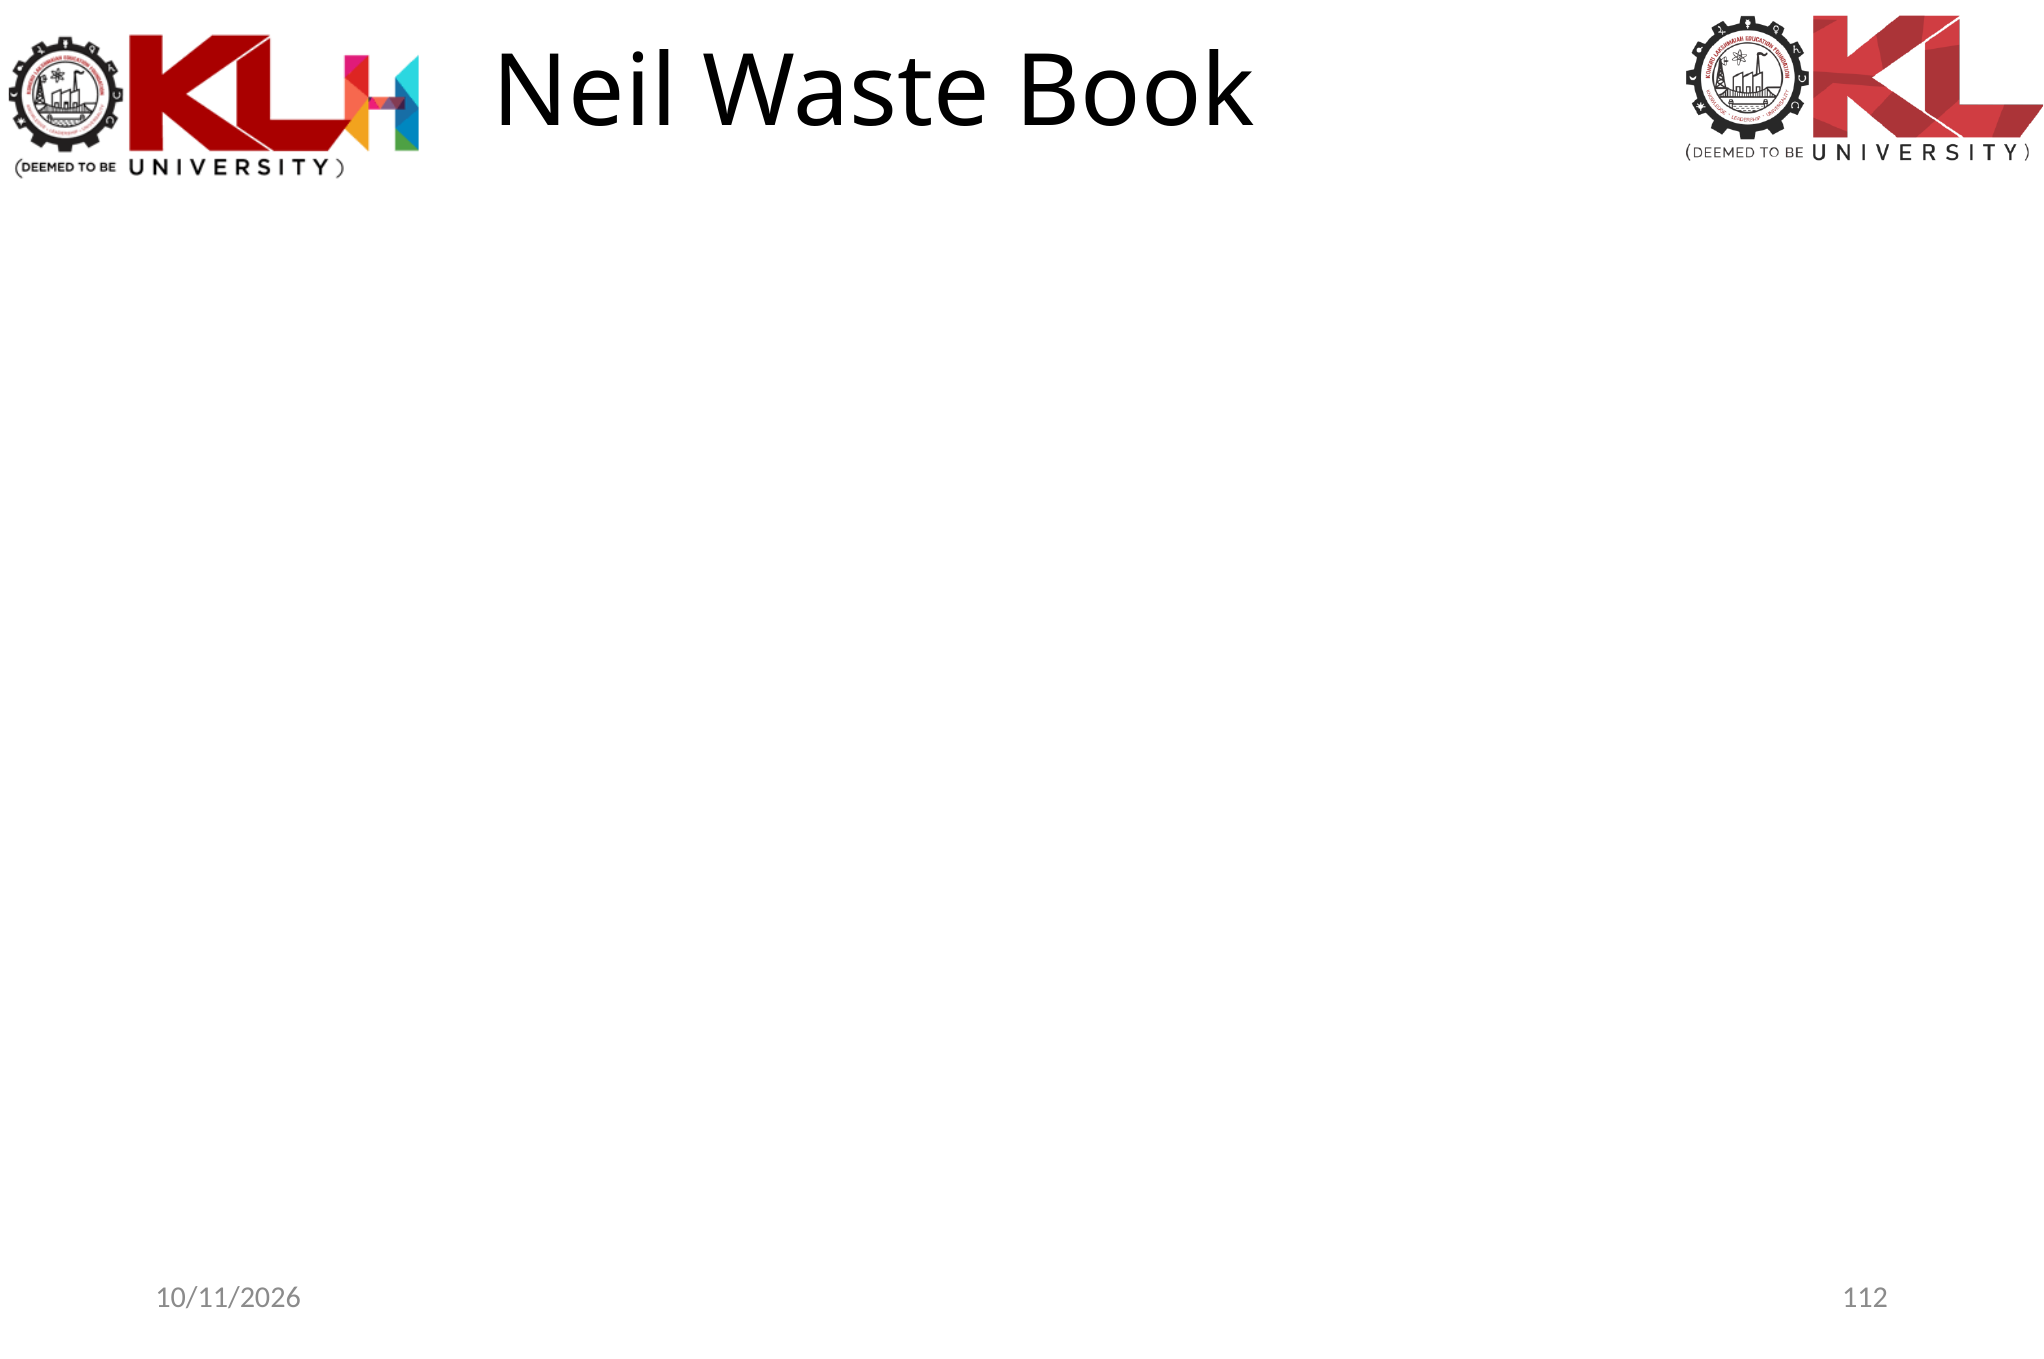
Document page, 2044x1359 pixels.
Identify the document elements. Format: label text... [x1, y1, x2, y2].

picture [0, 1, 433, 207]
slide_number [140, 1258, 601, 1332]
picture [1686, 15, 2044, 161]
title Neil Waste Book [477, 27, 1687, 159]
slide_number 112 [1443, 1258, 1903, 1332]
